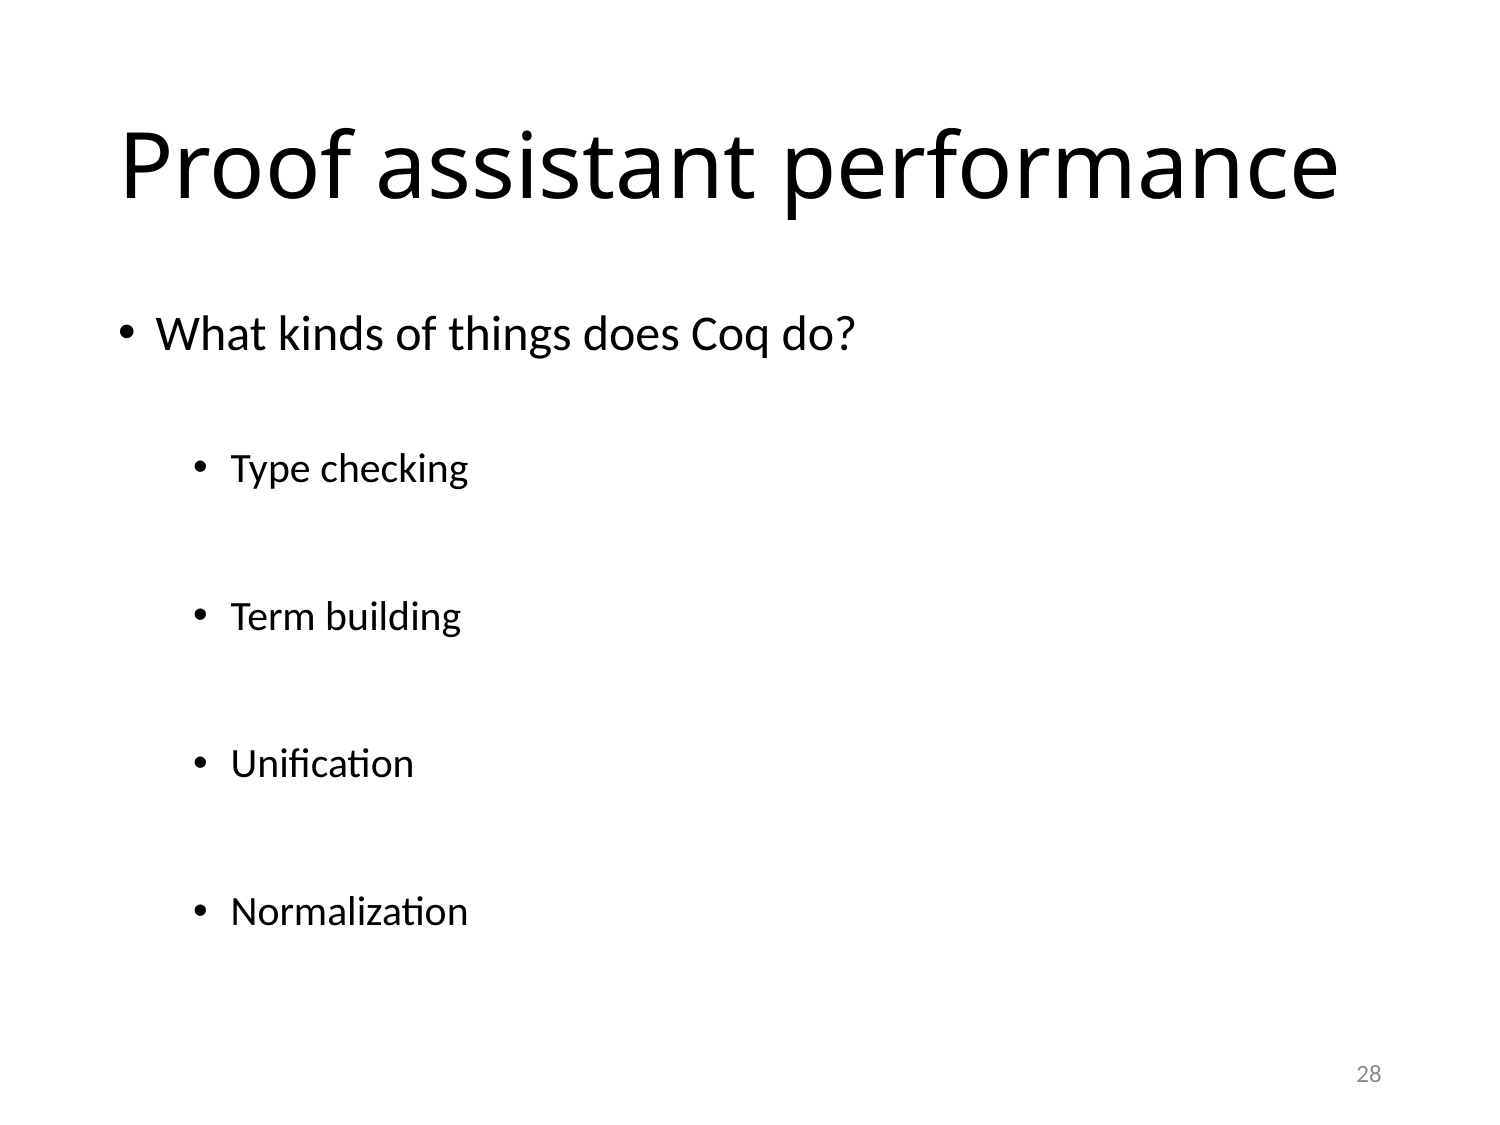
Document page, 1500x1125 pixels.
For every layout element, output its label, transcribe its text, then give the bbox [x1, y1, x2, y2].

slide_number 28 [1059, 1042, 1397, 1103]
title Proof assistant performance [103, 59, 1397, 278]
list What kinds of things does Coq do? Type checking Term building Unification Normalization [103, 299, 1397, 1014]
